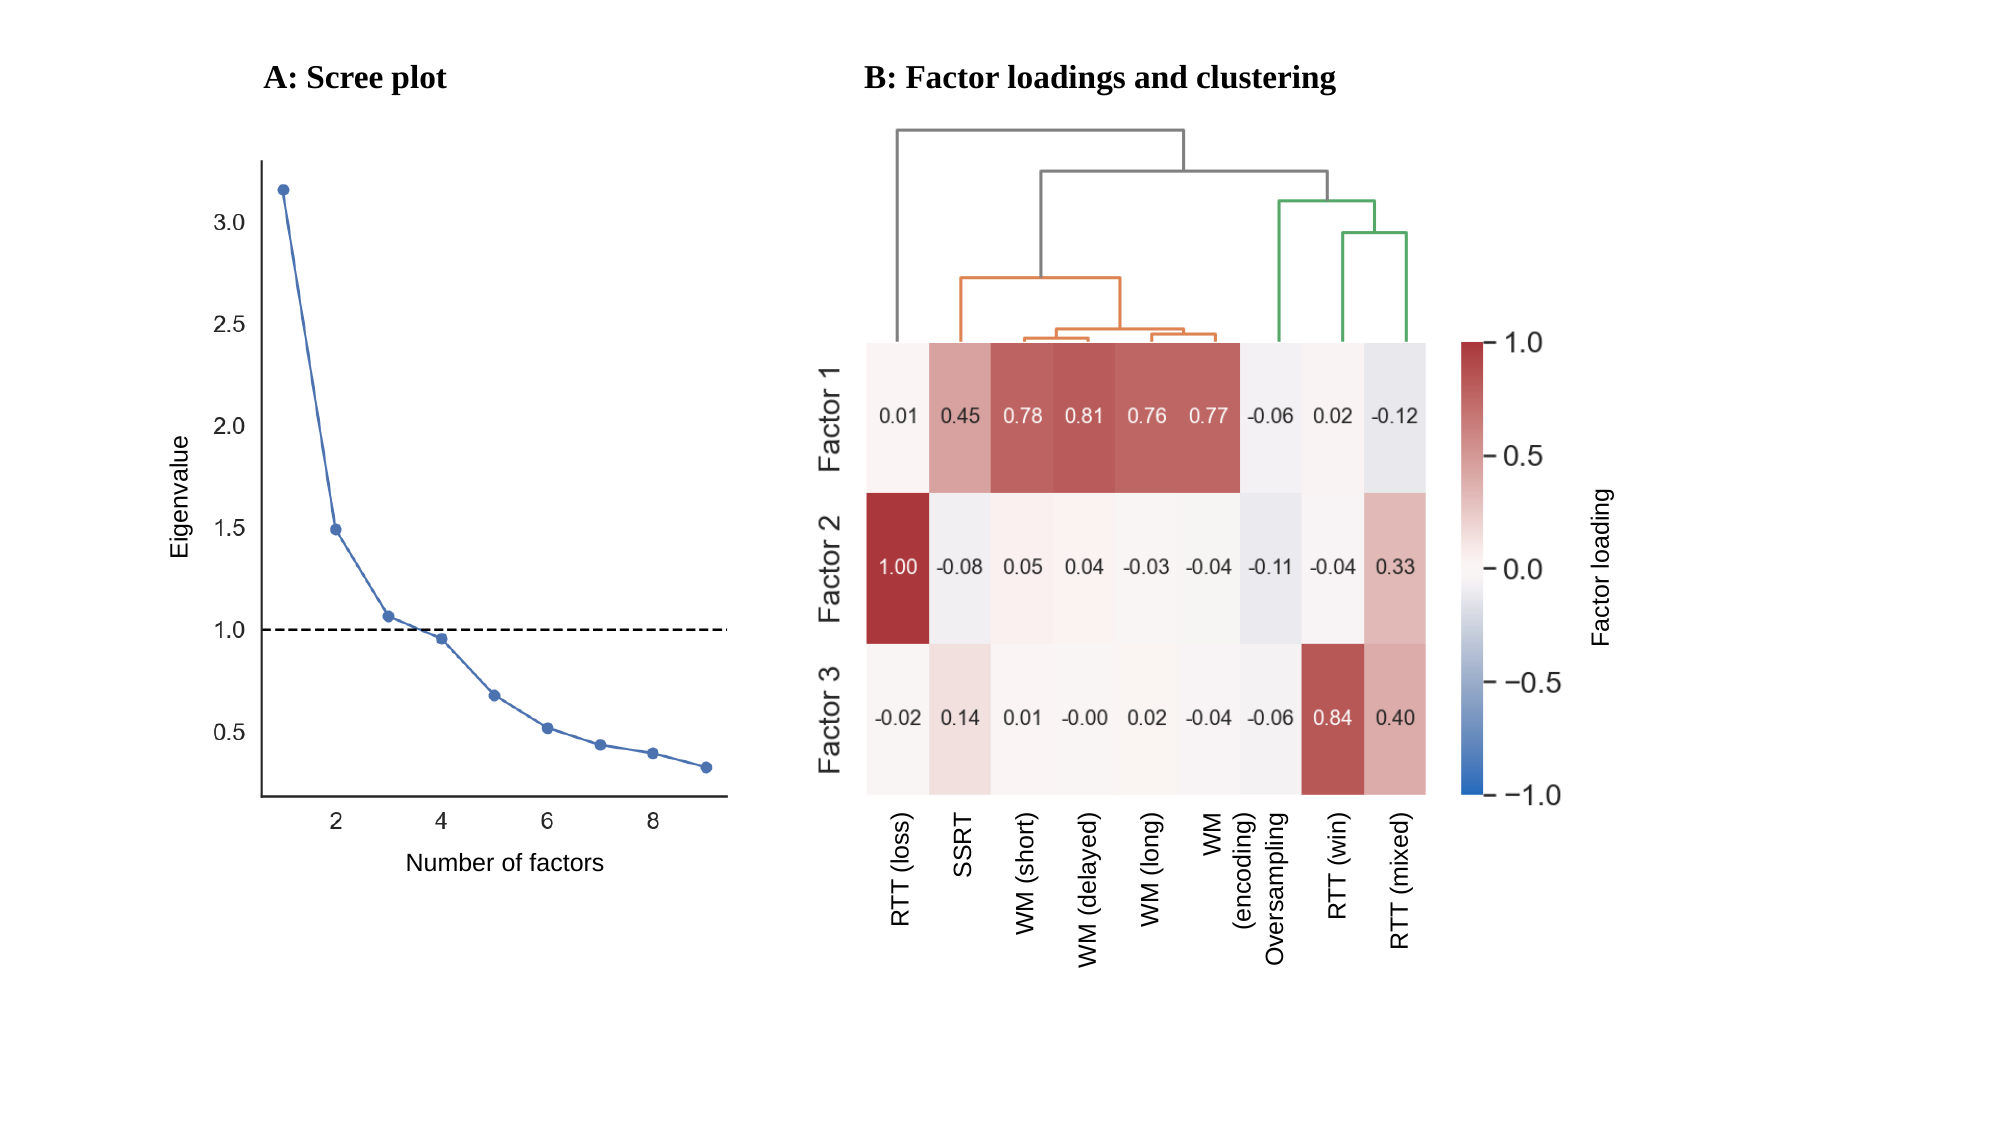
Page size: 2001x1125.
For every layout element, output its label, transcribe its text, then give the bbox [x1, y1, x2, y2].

text_box A: Scree plot [248, 48, 594, 103]
text_box Oversampling [1263, 808, 1296, 997]
text_box RTT (mixed) [1375, 808, 1421, 997]
text_box SSRT [938, 808, 984, 971]
text_box WM (long) [1125, 808, 1171, 997]
picture [200, 149, 738, 845]
text_box WM (delayed) [1063, 808, 1109, 997]
text_box RTT (loss) [876, 808, 921, 971]
text_box WM (short) [1001, 808, 1046, 971]
text_box Number of factors [378, 845, 620, 884]
picture [805, 105, 1577, 808]
text_box Factor loading [1577, 473, 1622, 715]
text_box Eigenvalue [155, 376, 200, 618]
text_box B: Factor loadings and clustering [849, 48, 1357, 103]
text_box RTT (win) [1313, 808, 1358, 997]
text_box WM (encoding) [1188, 808, 1263, 997]
